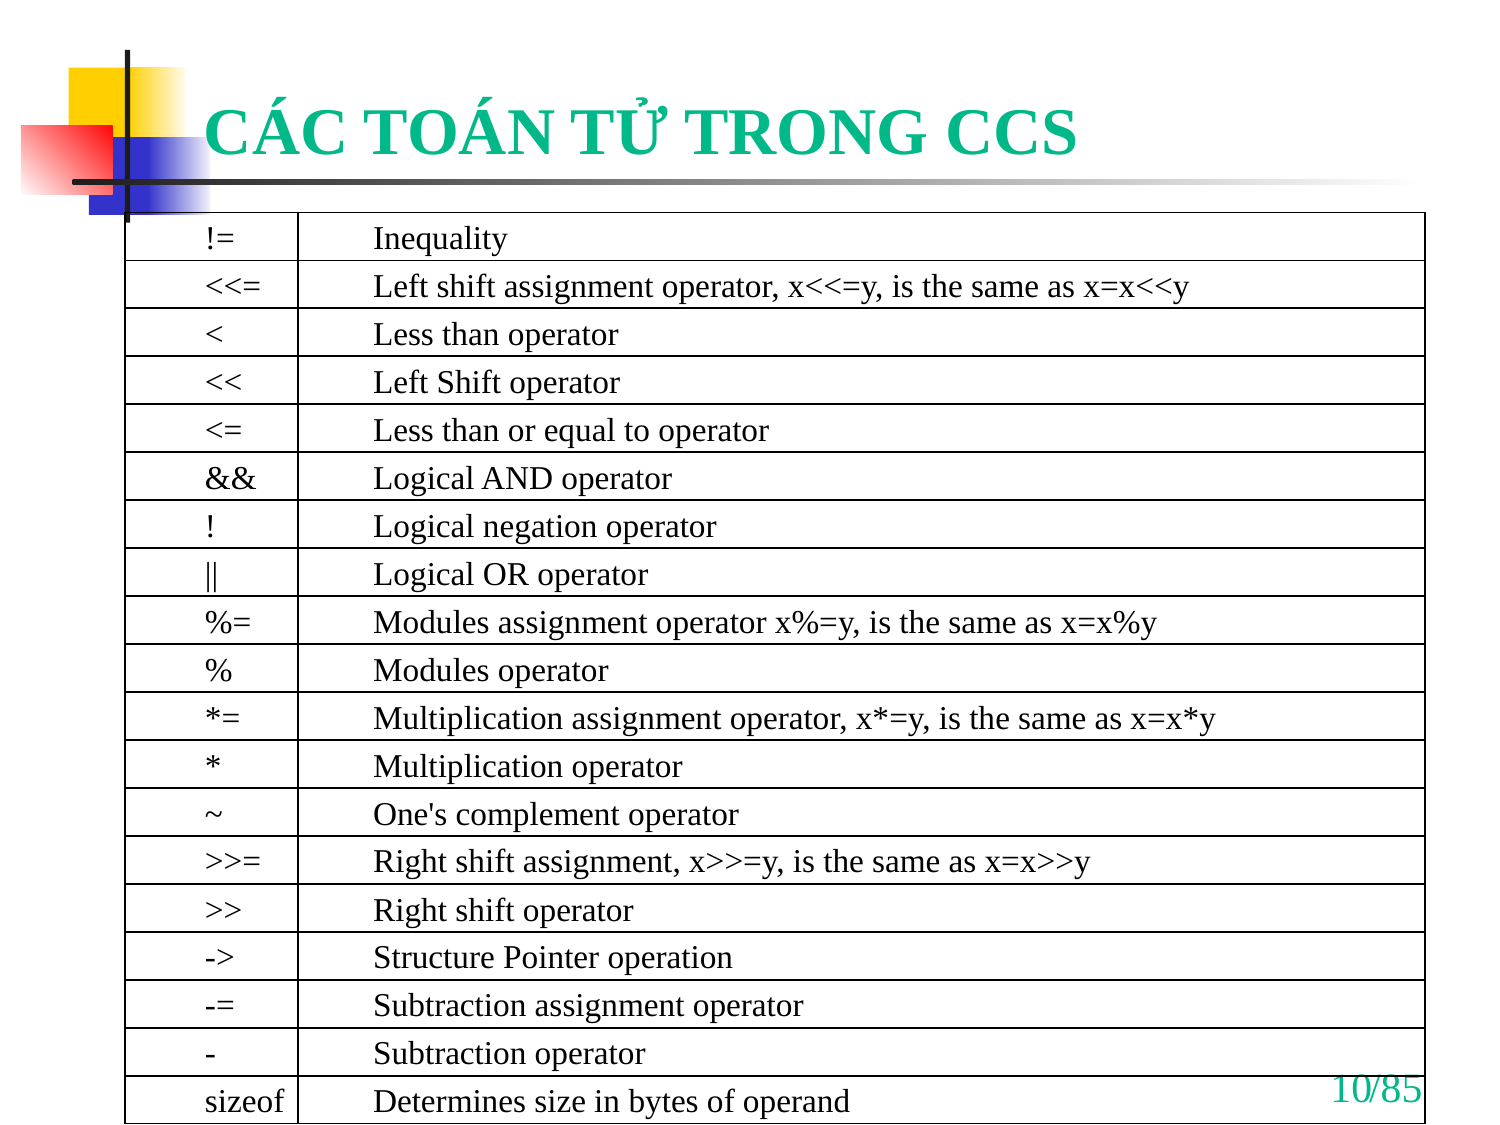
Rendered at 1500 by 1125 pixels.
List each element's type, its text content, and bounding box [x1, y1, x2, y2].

table_cell %= [126, 597, 297, 643]
table_cell Left Shift operator [299, 357, 1424, 403]
title CÁC TOÁN TỬ TRONG CCS [188, 12, 1438, 175]
table_header != [126, 213, 297, 260]
table_cell ~ [126, 789, 297, 835]
table_cell Subtraction assignment operator [299, 981, 1424, 1027]
table_cell Structure Pointer operation [299, 933, 1424, 979]
table_cell Logical negation operator [299, 501, 1424, 547]
table_cell Left shift assignment operator, x<<=y, is the same as x=x<<y [299, 261, 1424, 307]
table_cell Subtraction operator [299, 1029, 1424, 1075]
table_cell Less than or equal to operator [299, 405, 1424, 451]
table_cell Logical OR operator [299, 549, 1424, 595]
table_cell Right shift operator [299, 885, 1424, 931]
table_cell << [126, 357, 297, 403]
table_cell *= [126, 693, 297, 739]
table_cell >> [126, 885, 297, 931]
table_cell -> [126, 933, 297, 979]
table_cell Determines size in bytes of operand [299, 1077, 1424, 1123]
table_cell Logical AND operator [299, 453, 1424, 499]
table_cell Less than operator [299, 309, 1424, 355]
table_cell - [126, 1029, 297, 1075]
table_cell Right shift assignment, x>>=y, is the same as x=x>>y [299, 837, 1424, 883]
table_cell <<= [126, 261, 297, 307]
table_cell sizeof [126, 1077, 297, 1123]
table_cell || [126, 549, 297, 595]
table_cell >>= [126, 837, 297, 883]
table_cell <= [126, 405, 297, 451]
table_cell ! [126, 501, 297, 547]
table_cell Multiplication operator [299, 741, 1424, 787]
table_cell Multiplication assignment operator, x*=y, is the same as x=x*y [299, 693, 1424, 739]
table_cell && [126, 453, 297, 499]
table_cell % [126, 645, 297, 691]
table_header Inequality [299, 213, 1424, 260]
table_cell < [126, 309, 297, 355]
table_cell -= [126, 981, 297, 1027]
table_cell Modules assignment operator x%=y, is the same as x=x%y [299, 597, 1424, 643]
table_cell Modules operator [299, 645, 1424, 691]
table_cell One's complement operator [299, 789, 1424, 835]
table_cell * [126, 741, 297, 787]
